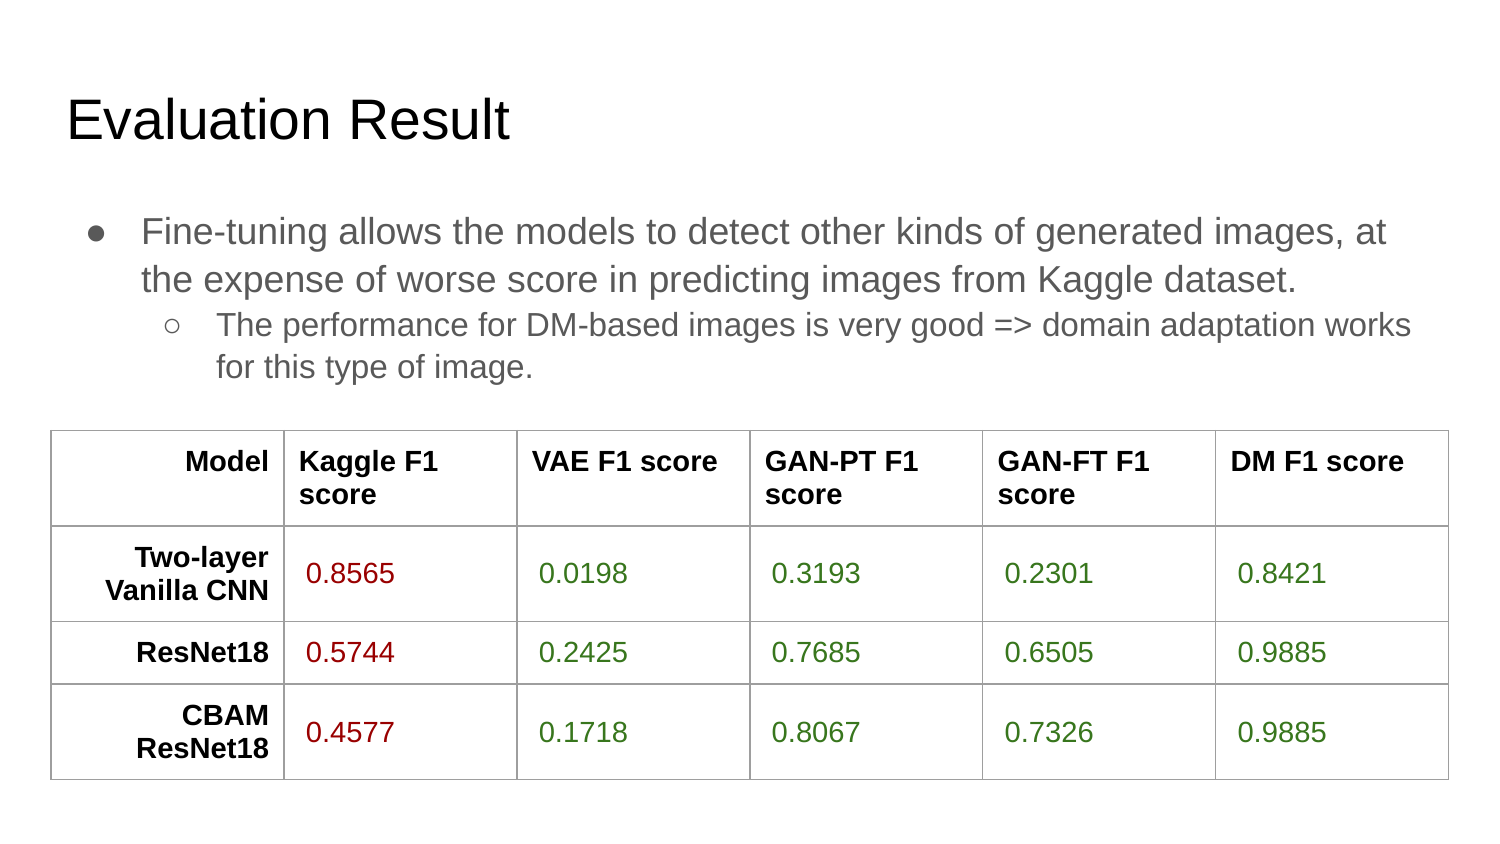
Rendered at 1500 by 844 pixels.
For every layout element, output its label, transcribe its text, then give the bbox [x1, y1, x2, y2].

list Fine-tuning allows the models to detect other kinds of generated images, at the expense of worse score in predicting images from Kaggle dataset. The performance for DM-based images is very good => domain adaptation works for this type of image. [51, 189, 1449, 430]
table_cell 0.9885 [1216, 622, 1448, 683]
table_cell 0.0198 [518, 527, 749, 621]
table_cell 0.6505 [983, 622, 1215, 683]
table_cell 0.9885 [1216, 685, 1448, 779]
table_header DM F1 score [1216, 431, 1448, 525]
table_header GAN-PT F1 score [751, 431, 982, 525]
table_cell 0.3193 [751, 527, 982, 621]
table_cell CBAM ResNet18 [52, 685, 283, 779]
table_cell 0.5744 [285, 622, 516, 683]
table_cell 0.4577 [285, 685, 516, 779]
table_cell 0.2425 [518, 622, 749, 683]
table_cell 0.8565 [285, 527, 516, 621]
table_cell 0.2301 [983, 527, 1215, 621]
table_cell 0.7326 [983, 685, 1215, 779]
table_header Model [52, 431, 283, 525]
table_cell 0.1718 [518, 685, 749, 779]
table_cell 0.8067 [751, 685, 982, 779]
table_cell ResNet18 [52, 622, 283, 683]
table_header GAN-FT F1 score [983, 431, 1215, 525]
table_header VAE F1 score [518, 431, 749, 525]
table_cell 0.7685 [751, 622, 982, 683]
title Evaluation Result [51, 72, 1449, 167]
table_header Kaggle F1 score [285, 431, 516, 525]
table_cell 0.8421 [1216, 527, 1448, 621]
table_cell Two-layer Vanilla CNN [52, 527, 283, 621]
